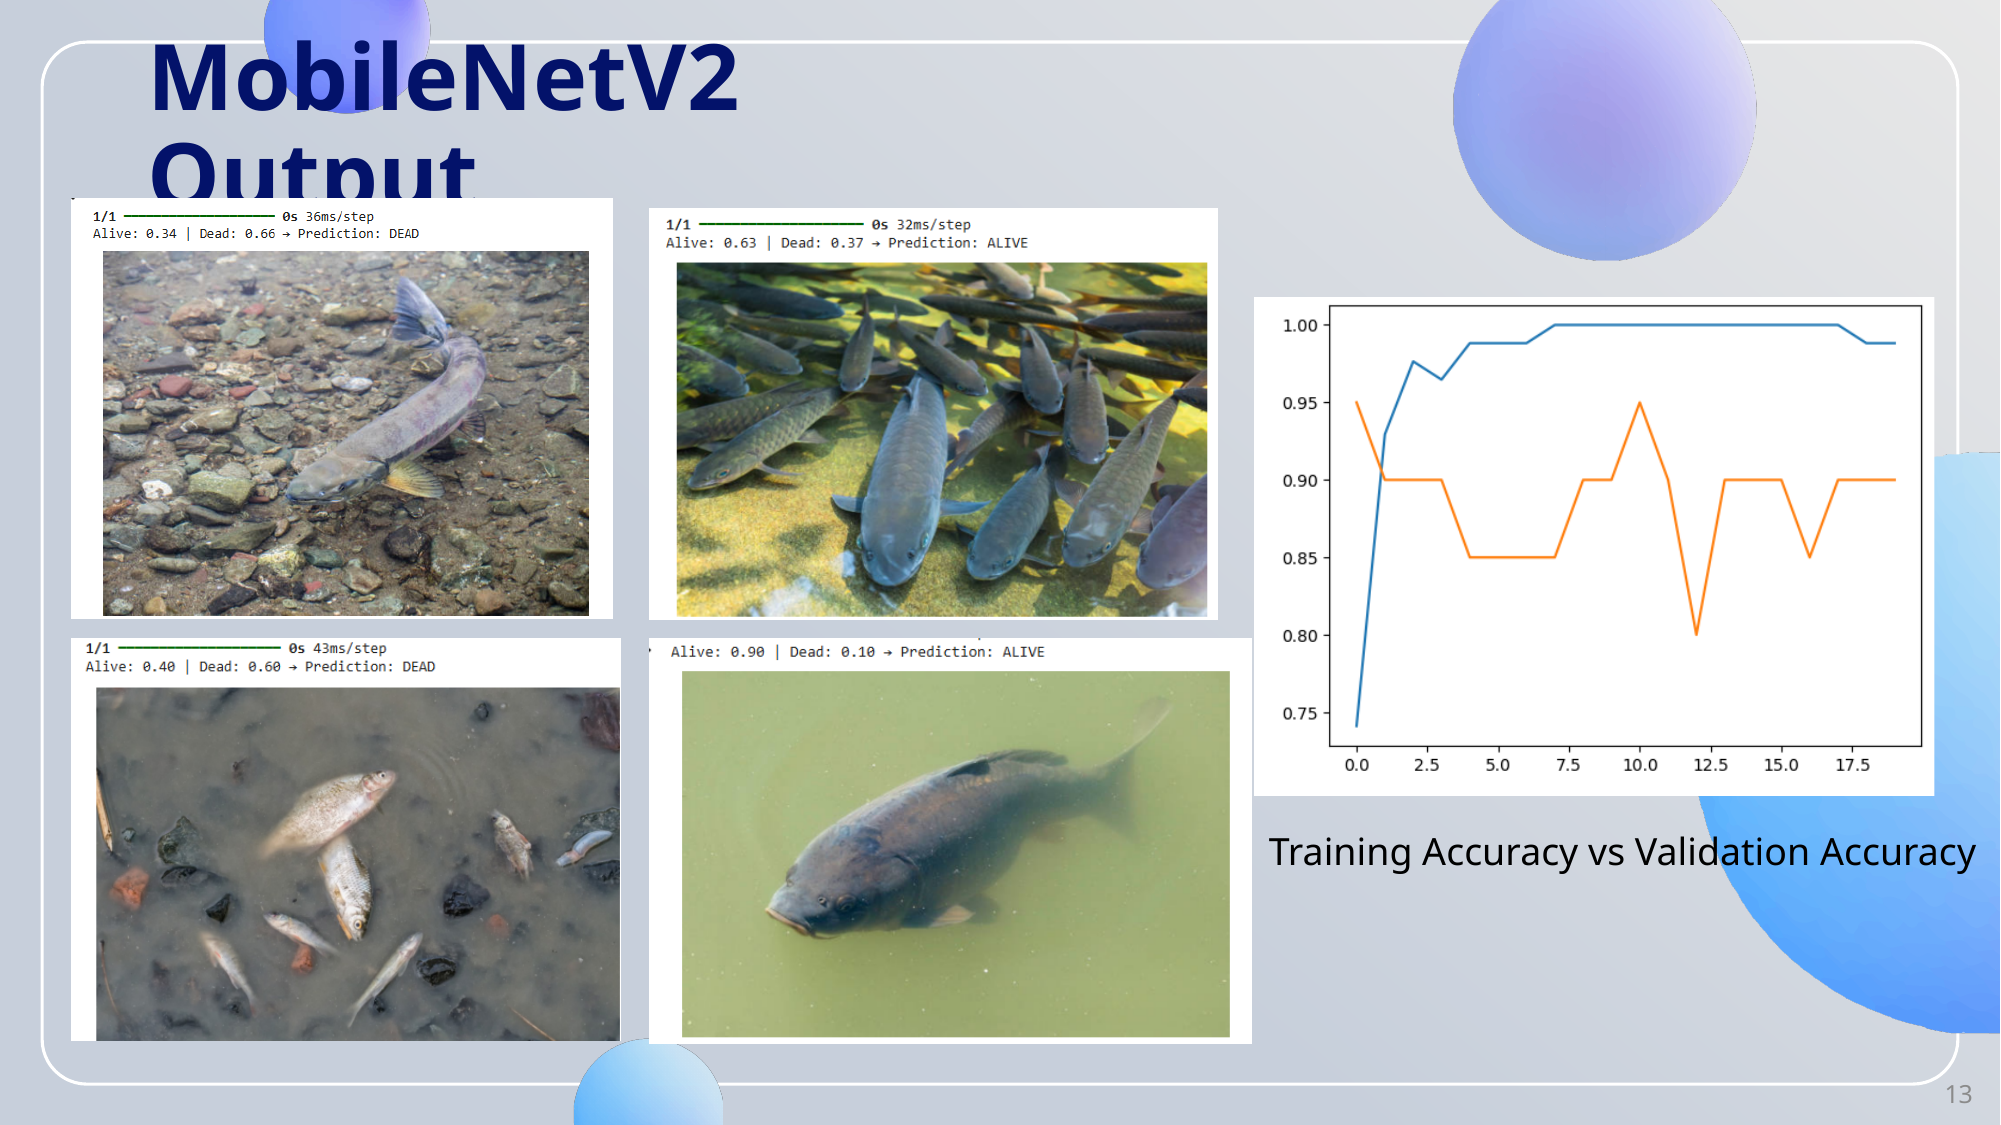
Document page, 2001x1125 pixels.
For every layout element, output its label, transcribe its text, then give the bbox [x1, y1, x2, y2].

picture [262, 0, 433, 81]
text_box Training Accuracy vs Validation Accuracy [1254, 820, 2000, 881]
slide_number 13 [1538, 1076, 1988, 1115]
picture [71, 638, 1252, 1125]
title MobileNetV2 Output [132, 81, 1109, 180]
picture [1692, 881, 2000, 1038]
picture [1254, 297, 2000, 820]
picture [71, 198, 613, 619]
picture [649, 208, 1218, 620]
picture [1452, 0, 1760, 264]
